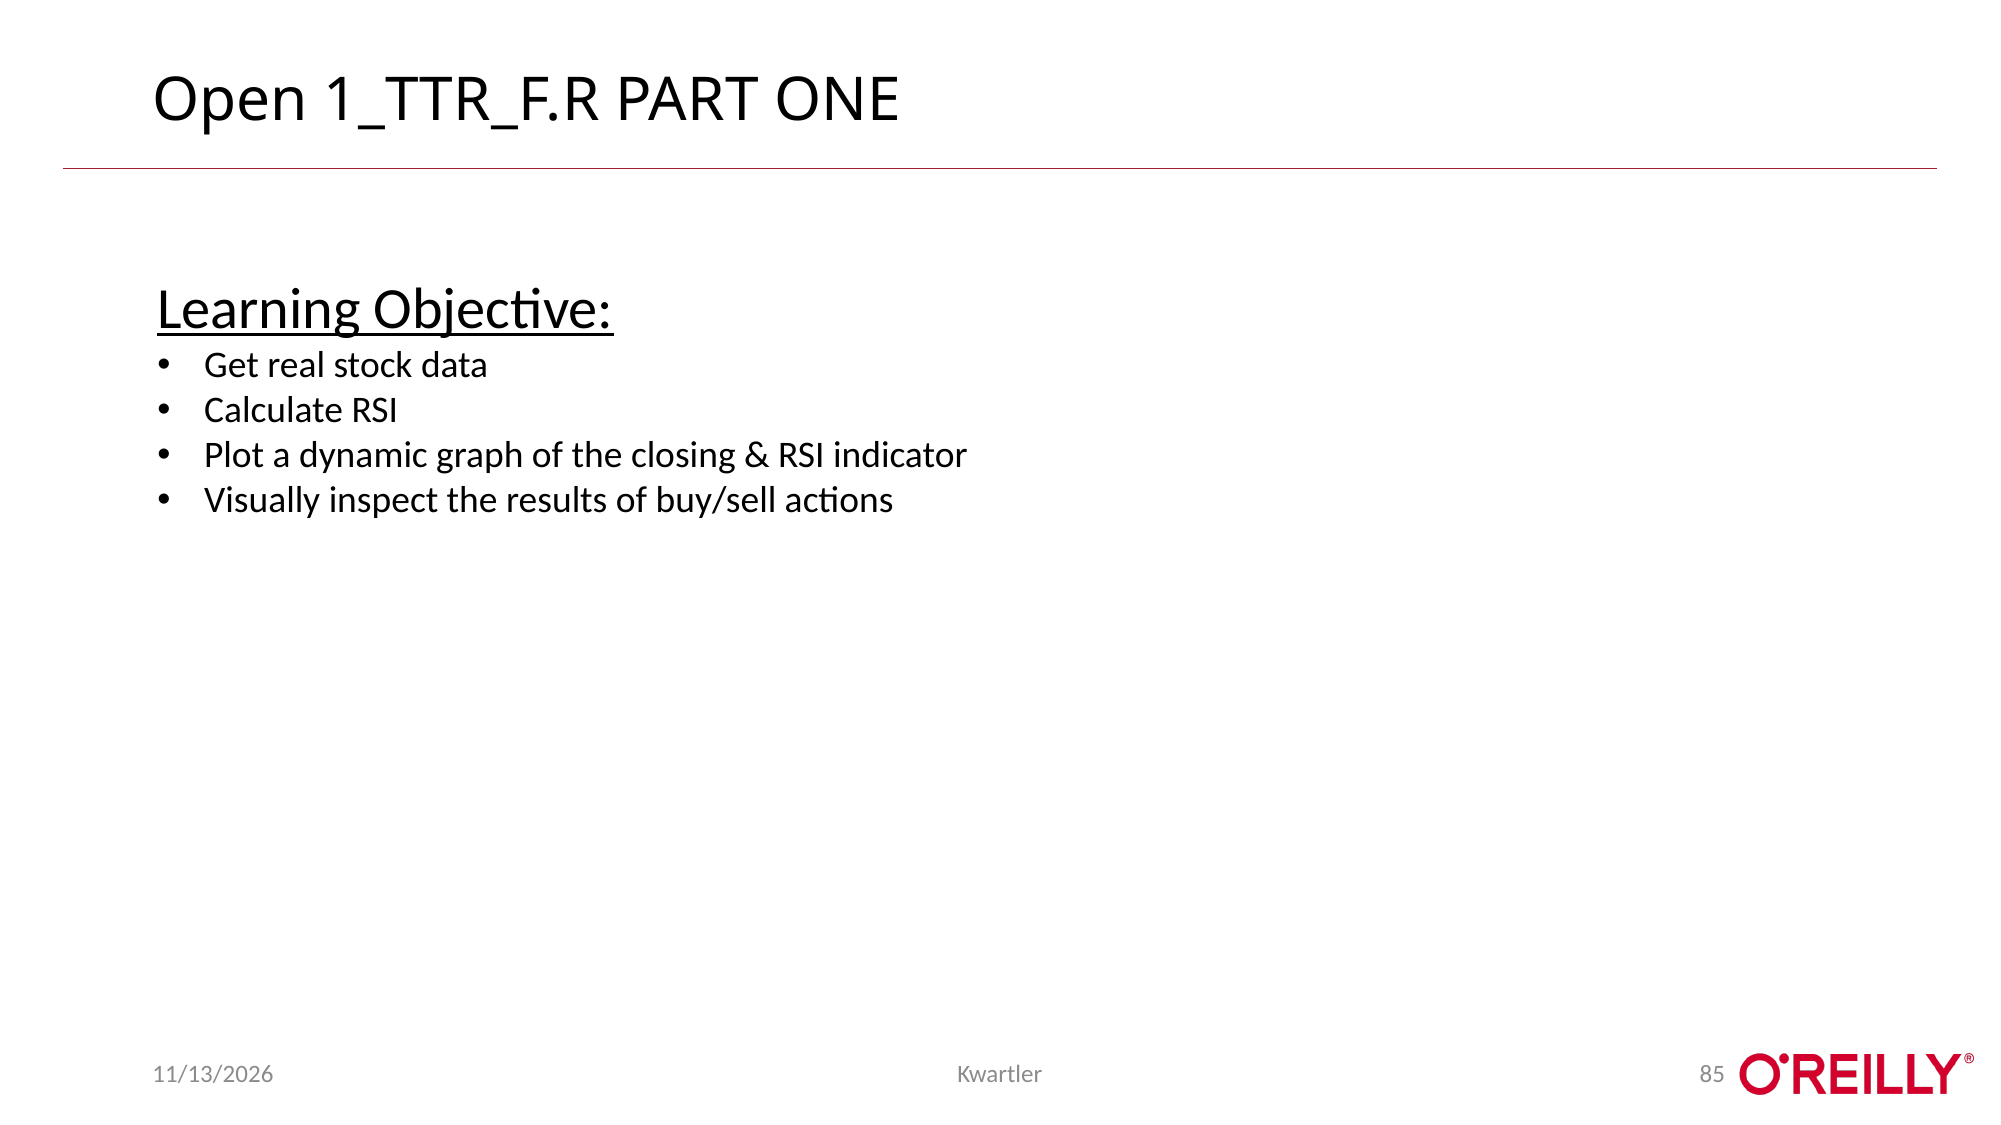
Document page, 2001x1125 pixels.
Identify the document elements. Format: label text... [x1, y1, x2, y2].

footer Kwartler [662, 1042, 1338, 1103]
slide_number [137, 1042, 588, 1103]
picture [1741, 1050, 1975, 1096]
title Open 1_TTR_F.R PART ONE [137, 59, 1863, 142]
text_box 85 [1412, 1042, 1741, 1103]
text_box Learning Objective: Get real stock data Calculate RSI Plot a dynamic graph of the closing & RSI indicator Visually inspect the results of buy/sell actions [142, 263, 984, 528]
